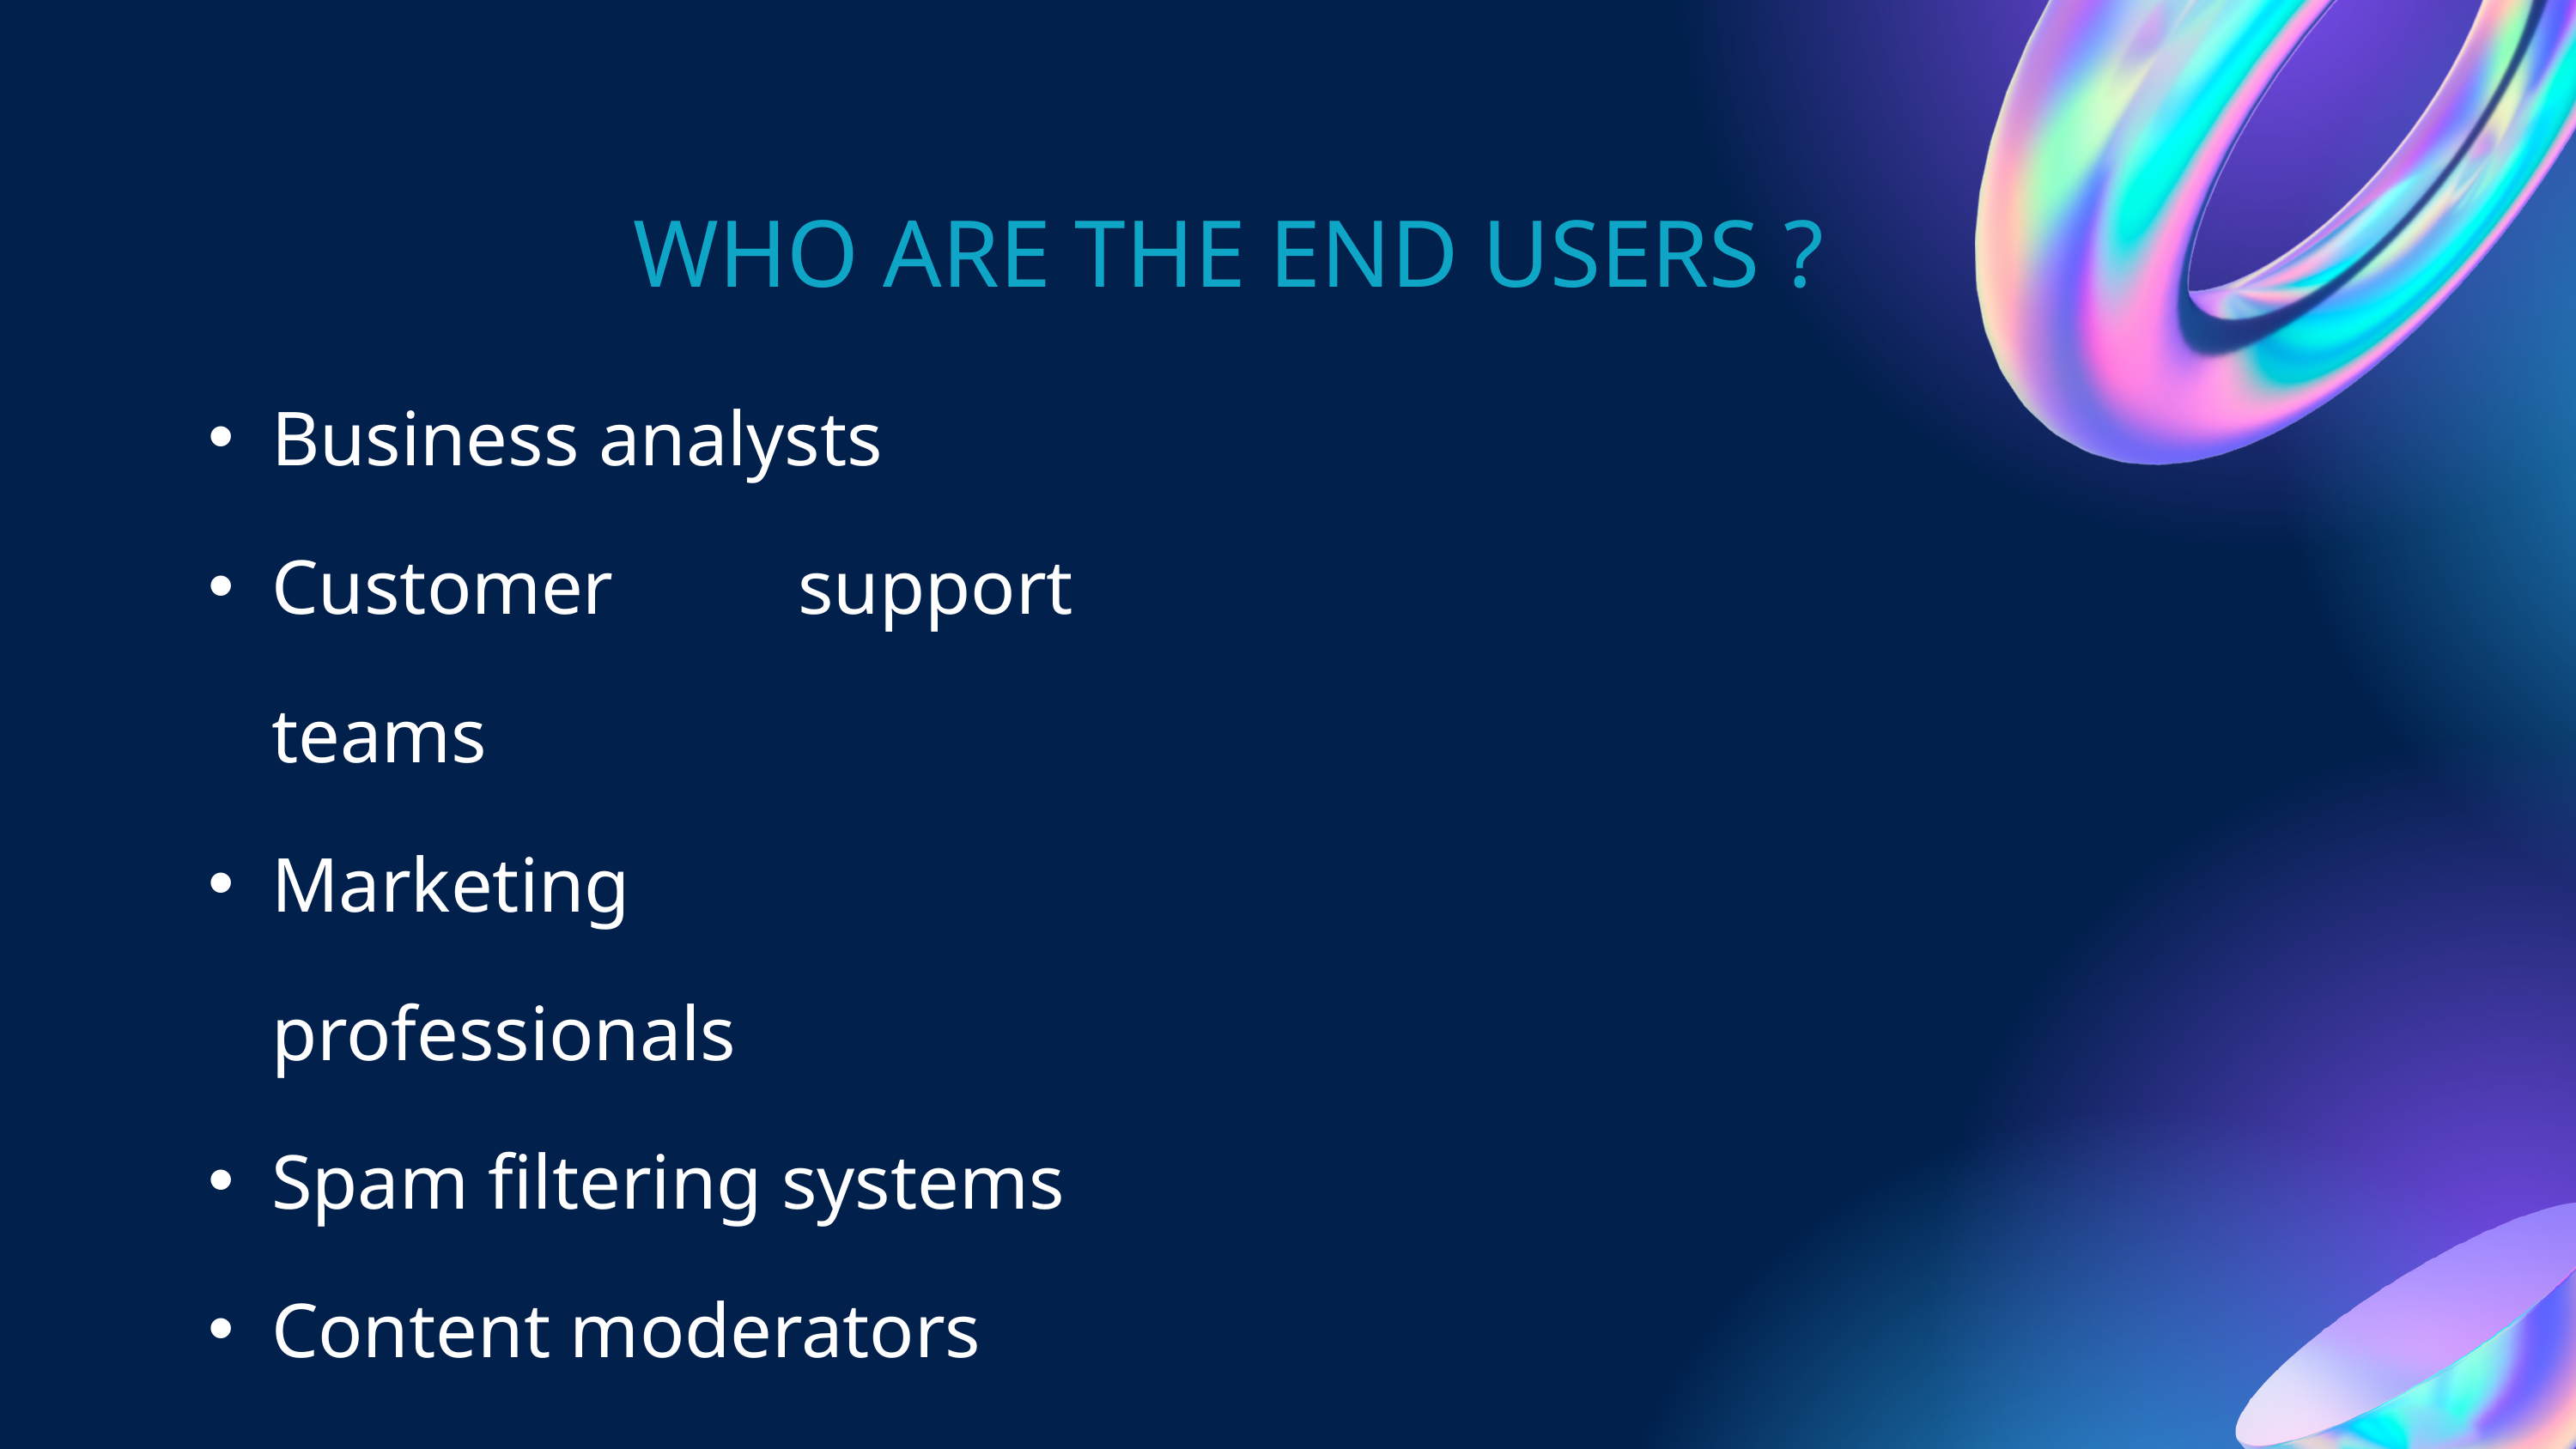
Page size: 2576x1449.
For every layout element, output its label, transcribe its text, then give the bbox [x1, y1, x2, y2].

text_box [1974, 0, 2576, 466]
text_box [2235, 1202, 2576, 1449]
text_box [1534, 1052, 2576, 1449]
text_box Business analysts Customer support teams Marketing professionals Spam filtering systems Content moderators Researchers Developers [144, 331, 1074, 1449]
text_box [1866, 676, 2576, 1052]
text_box WHO ARE THE END USERS ? [558, 176, 1899, 306]
text_box [2214, 466, 2576, 676]
text_box [1616, 0, 2214, 611]
